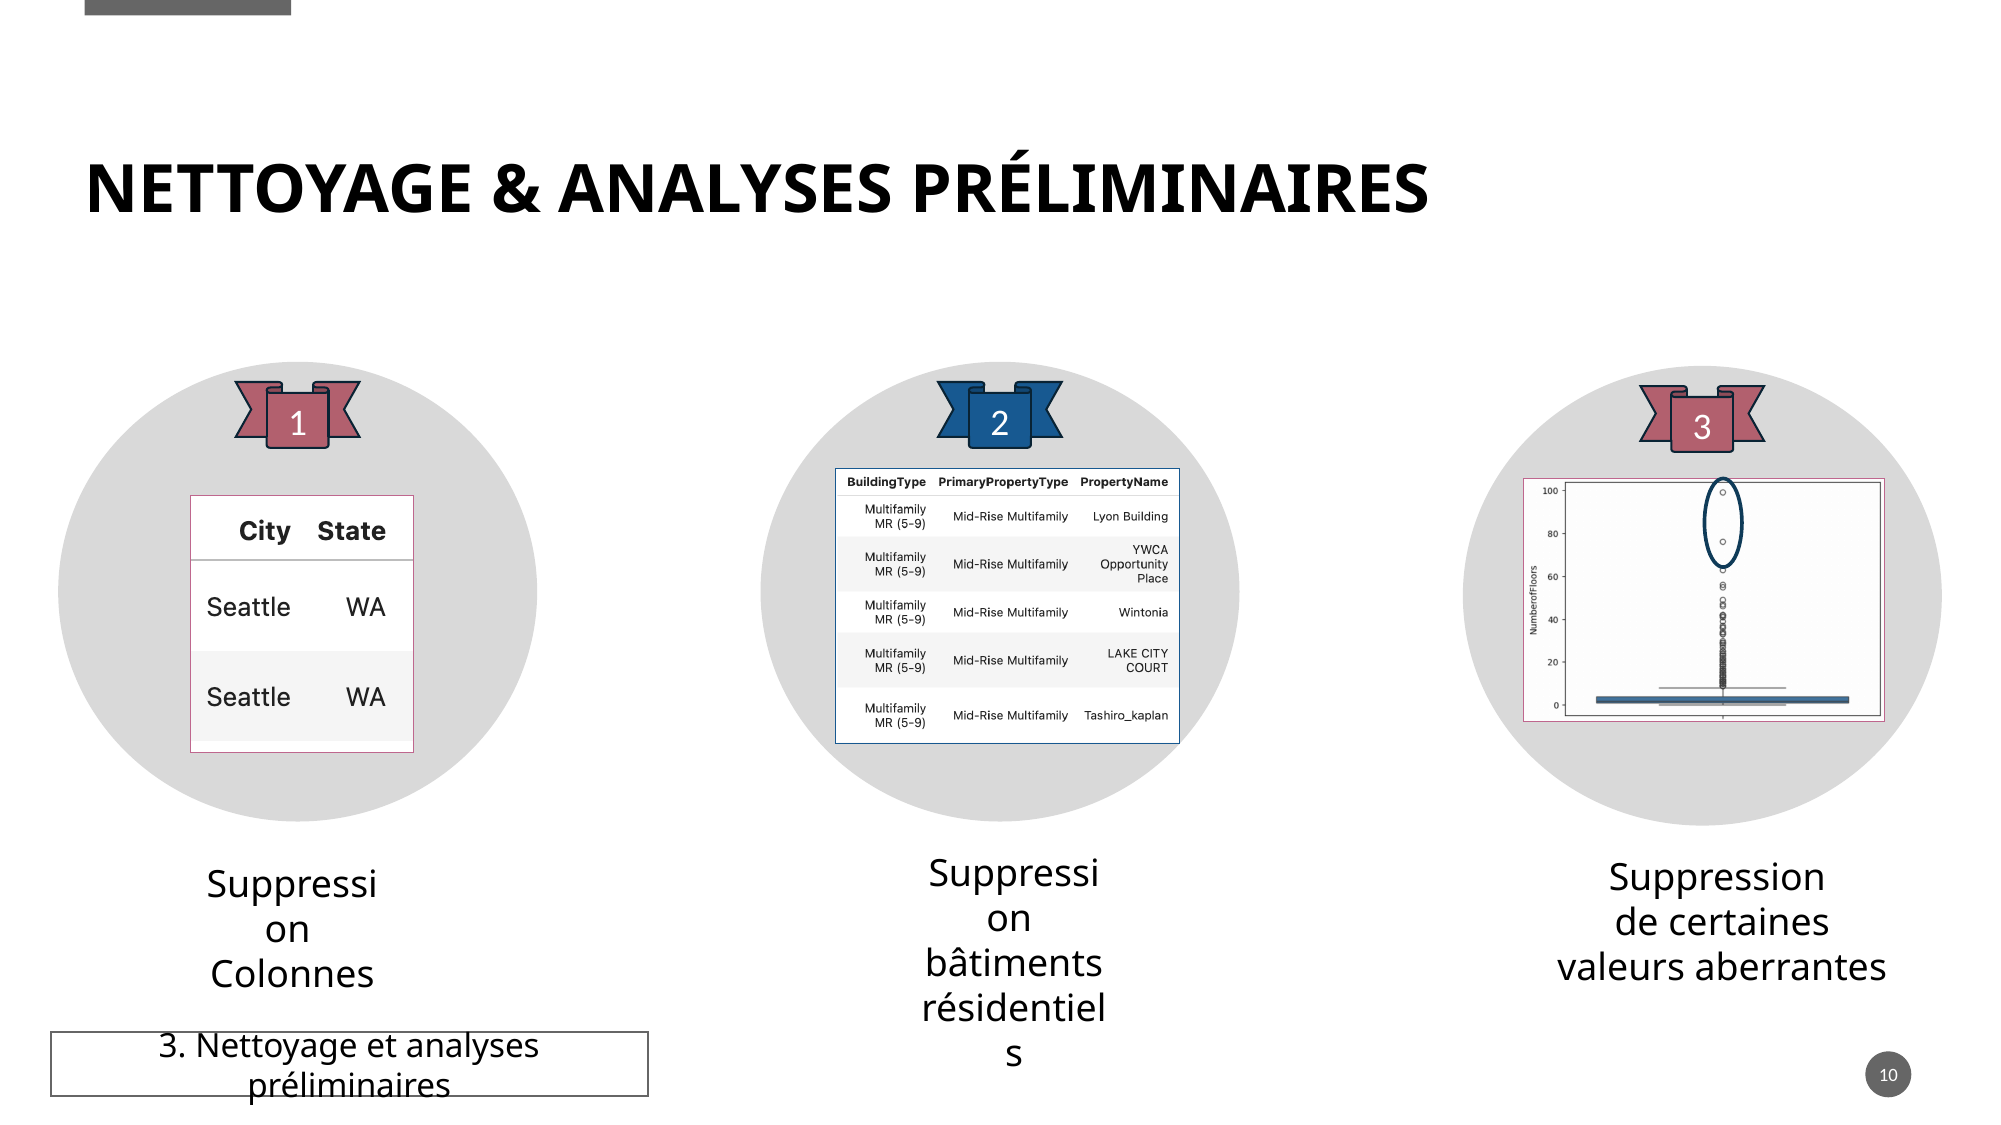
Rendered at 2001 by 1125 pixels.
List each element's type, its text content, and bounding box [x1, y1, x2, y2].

text_box Suppression bâtiments résidentiels [905, 841, 1123, 1082]
text_box Suppression Colonnes [183, 853, 402, 1003]
slide_number 10 [1864, 1059, 1913, 1090]
text_box [759, 722, 1181, 1105]
text_box 3. Nettoyage et analyses préliminaires [50, 1031, 649, 1097]
text_box Suppression de certaines valeurs aberrantes [1532, 845, 1913, 996]
text_box [759, 360, 1241, 823]
text_box [1461, 364, 1943, 827]
text_box 3 [1638, 385, 1766, 453]
picture [1523, 478, 1885, 721]
picture [835, 468, 1180, 744]
title Nettoyage & Analyses préliminaires [84, 81, 1825, 300]
text_box 1 [234, 380, 362, 449]
picture [190, 495, 414, 753]
text_box [57, 360, 539, 823]
text_box 2 [936, 380, 1064, 449]
